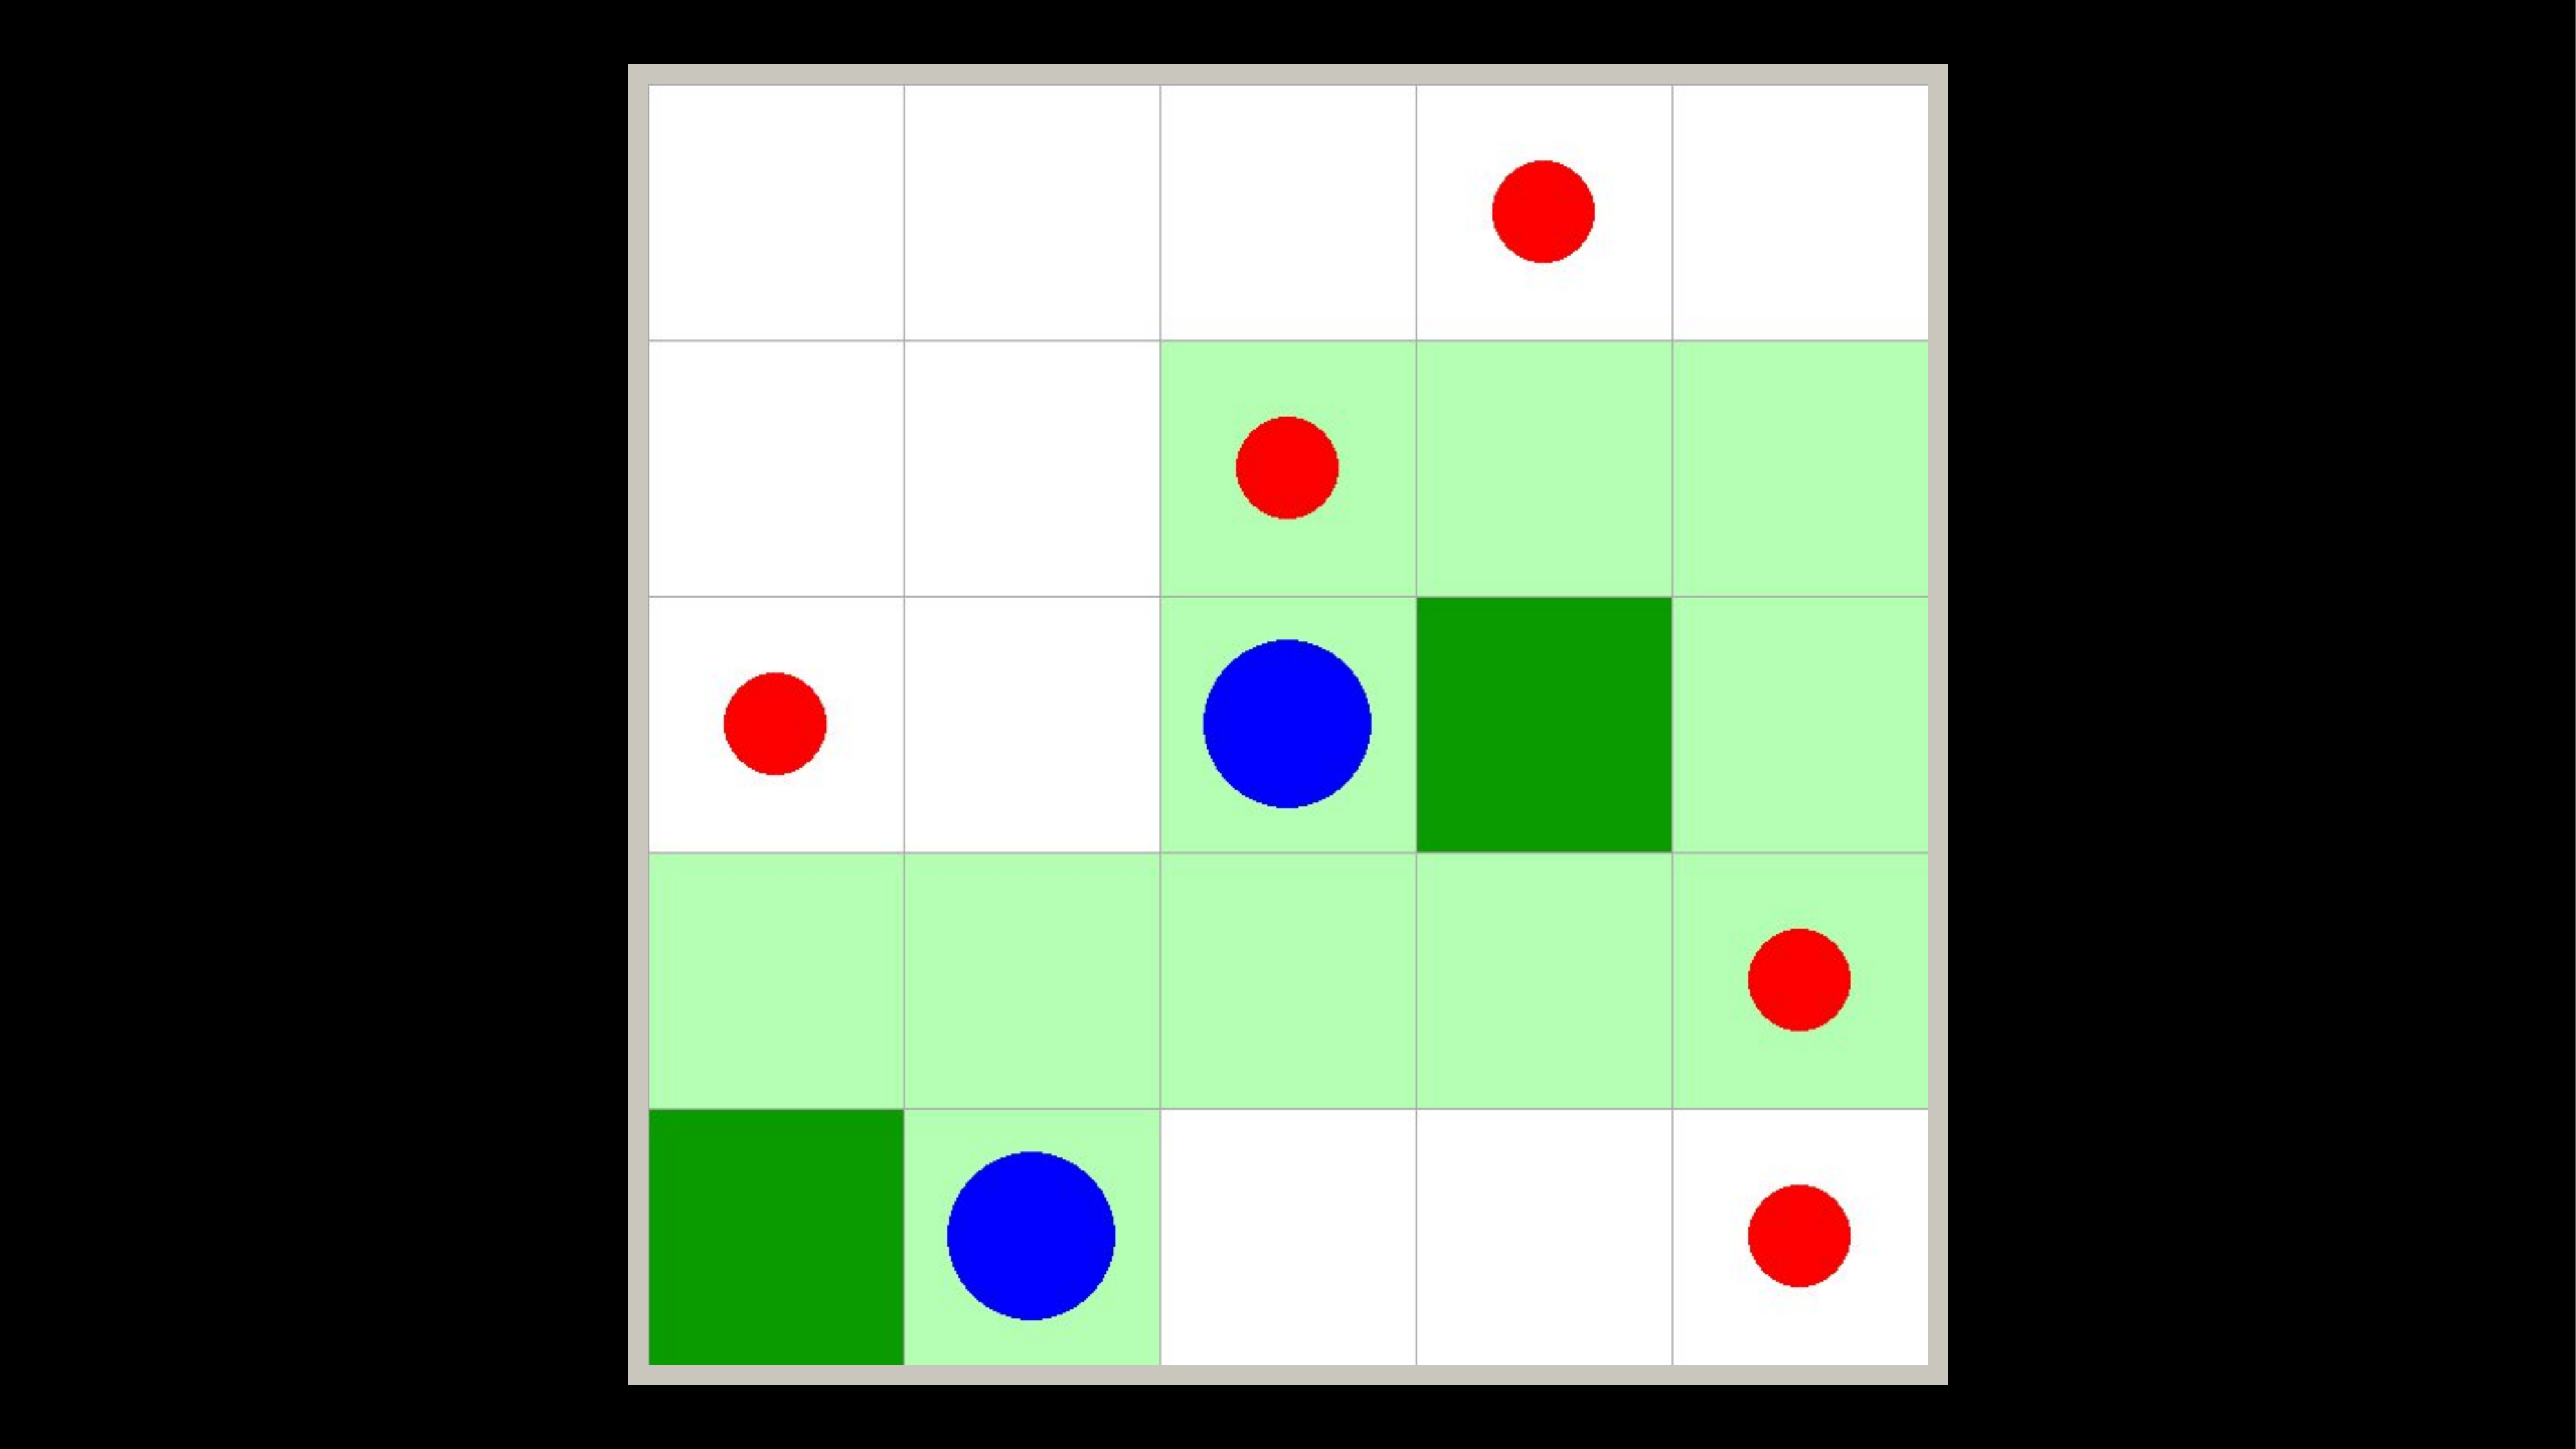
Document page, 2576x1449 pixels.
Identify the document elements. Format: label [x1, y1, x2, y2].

picture [648, 84, 1928, 1365]
